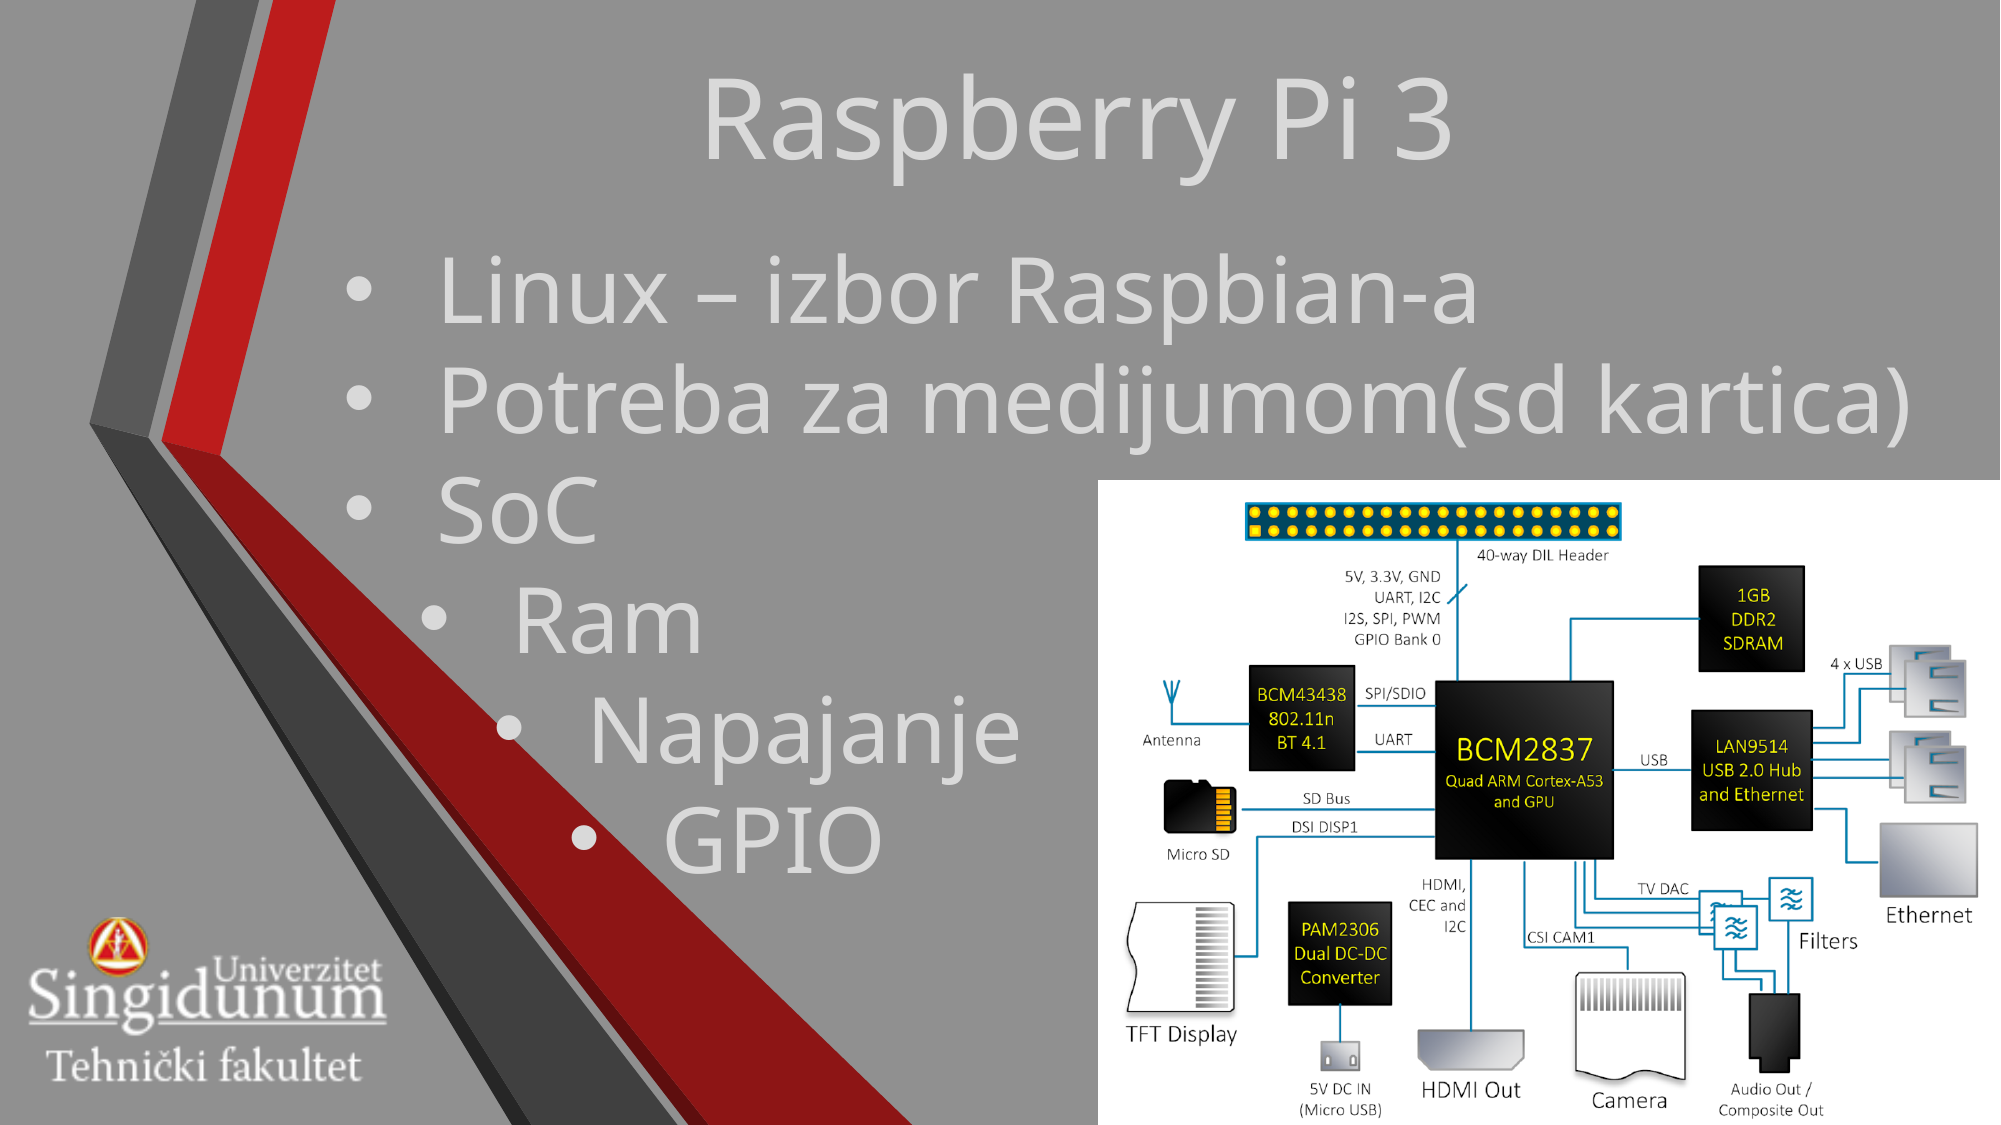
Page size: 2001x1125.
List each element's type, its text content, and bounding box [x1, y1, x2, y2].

text_box Raspberry Pi 3 [201, 39, 1955, 190]
picture [1098, 479, 2000, 1125]
picture [0, 917, 465, 1125]
text_box Linux – izbor Raspbian-a Potreba za medijumom(sd kartica) SoC Ram Napajanje GPIO [328, 224, 1929, 900]
